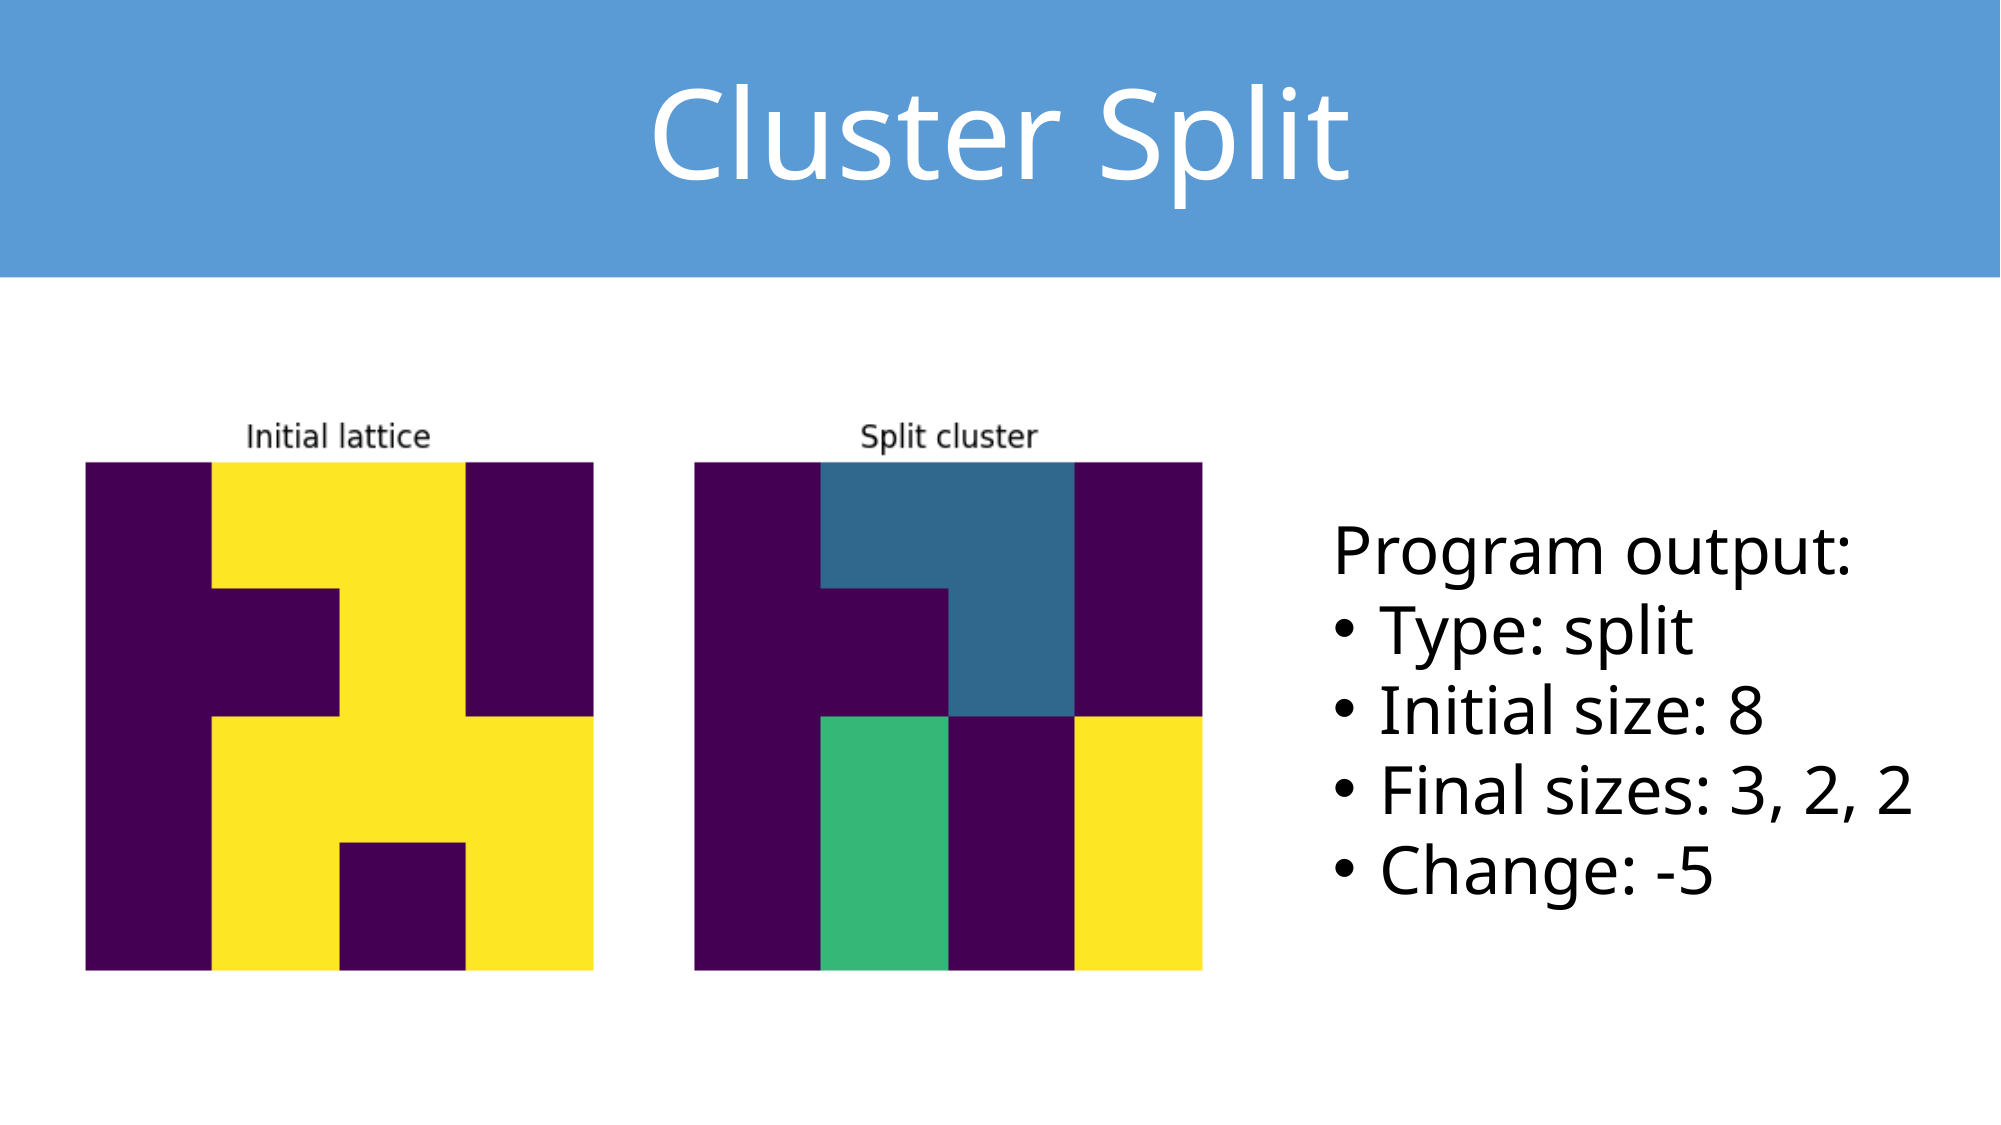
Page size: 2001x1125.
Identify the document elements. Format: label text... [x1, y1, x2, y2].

text_box Program output: Type: split Initial size: 8 Final sizes: 3, 2, 2 Change: -5 [1318, 500, 1943, 915]
title Cluster Split [0, 0, 2000, 278]
picture [68, 405, 1219, 989]
